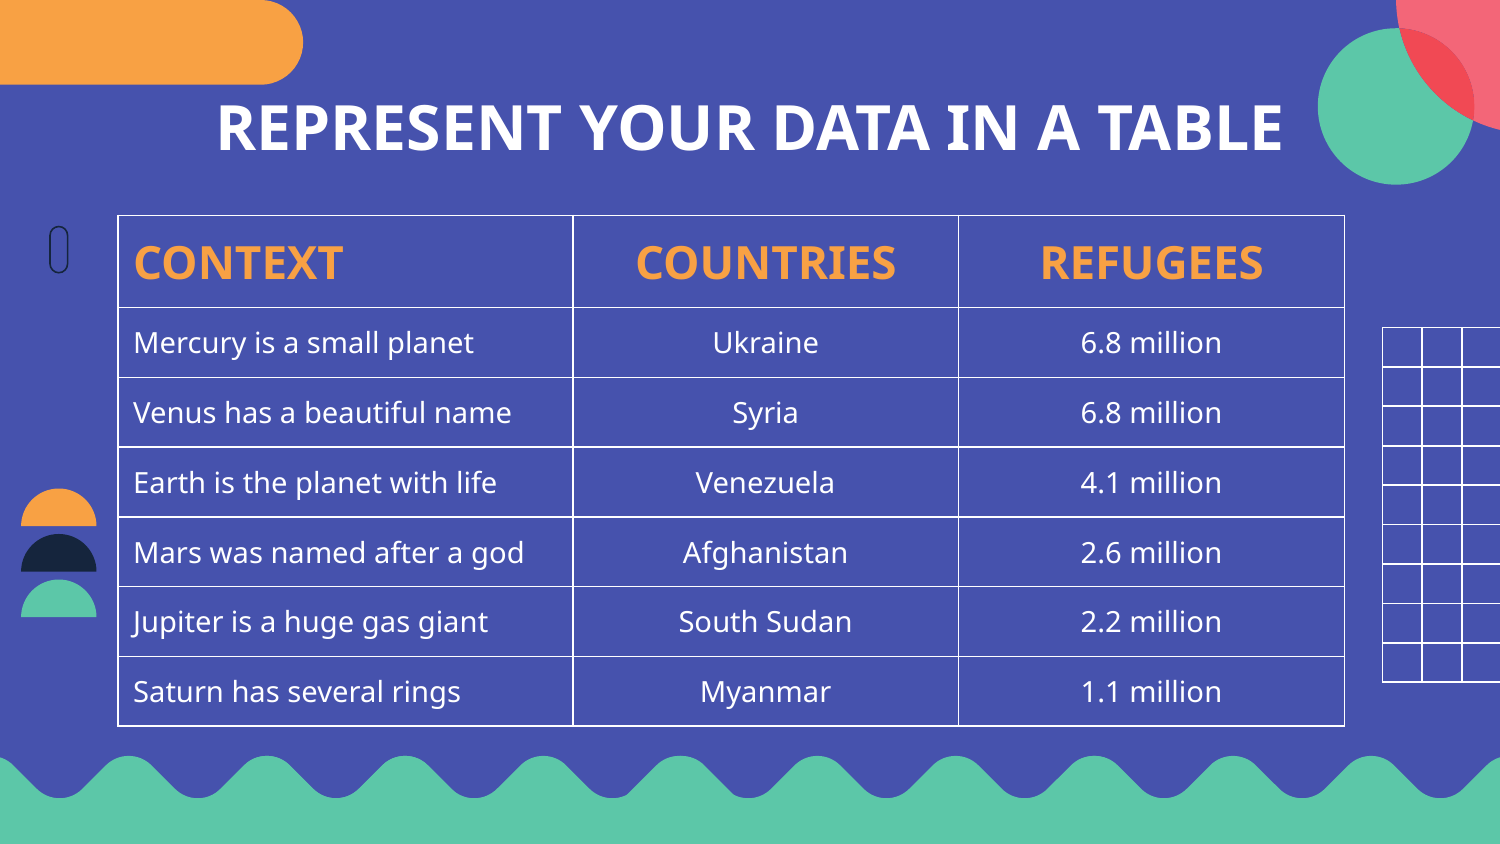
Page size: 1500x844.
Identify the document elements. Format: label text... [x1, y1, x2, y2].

table_cell Ukraine [574, 308, 958, 377]
table_cell Venezuela [574, 448, 958, 516]
table_cell Mercury is a small planet [119, 308, 572, 377]
table_cell Saturn has several rings [119, 657, 572, 725]
table_cell 6.8 million [959, 308, 1344, 377]
table_cell South Sudan [574, 587, 958, 656]
table_cell Jupiter is a huge gas giant [119, 587, 572, 656]
table_cell 2.2 million [959, 587, 1344, 656]
table_cell 4.1 million [959, 448, 1344, 516]
table_header COUNTRIES [574, 216, 958, 307]
table_cell Venus has a beautiful name [119, 378, 572, 446]
table_header CONTEXT [119, 216, 572, 307]
table_cell 1.1 million [959, 657, 1344, 725]
title REPRESENT YOUR DATA IN A TABLE [118, 72, 1382, 167]
table_cell Afghanistan [574, 518, 958, 586]
table_cell Earth is the planet with life [119, 448, 572, 516]
table_cell Myanmar [574, 657, 958, 725]
table_header REFUGEES [959, 216, 1344, 307]
table_cell 6.8 million [959, 378, 1344, 446]
table_cell Mars was named after a god [119, 518, 572, 586]
table_cell 2.6 million [959, 518, 1344, 586]
table_cell Syria [574, 378, 958, 446]
